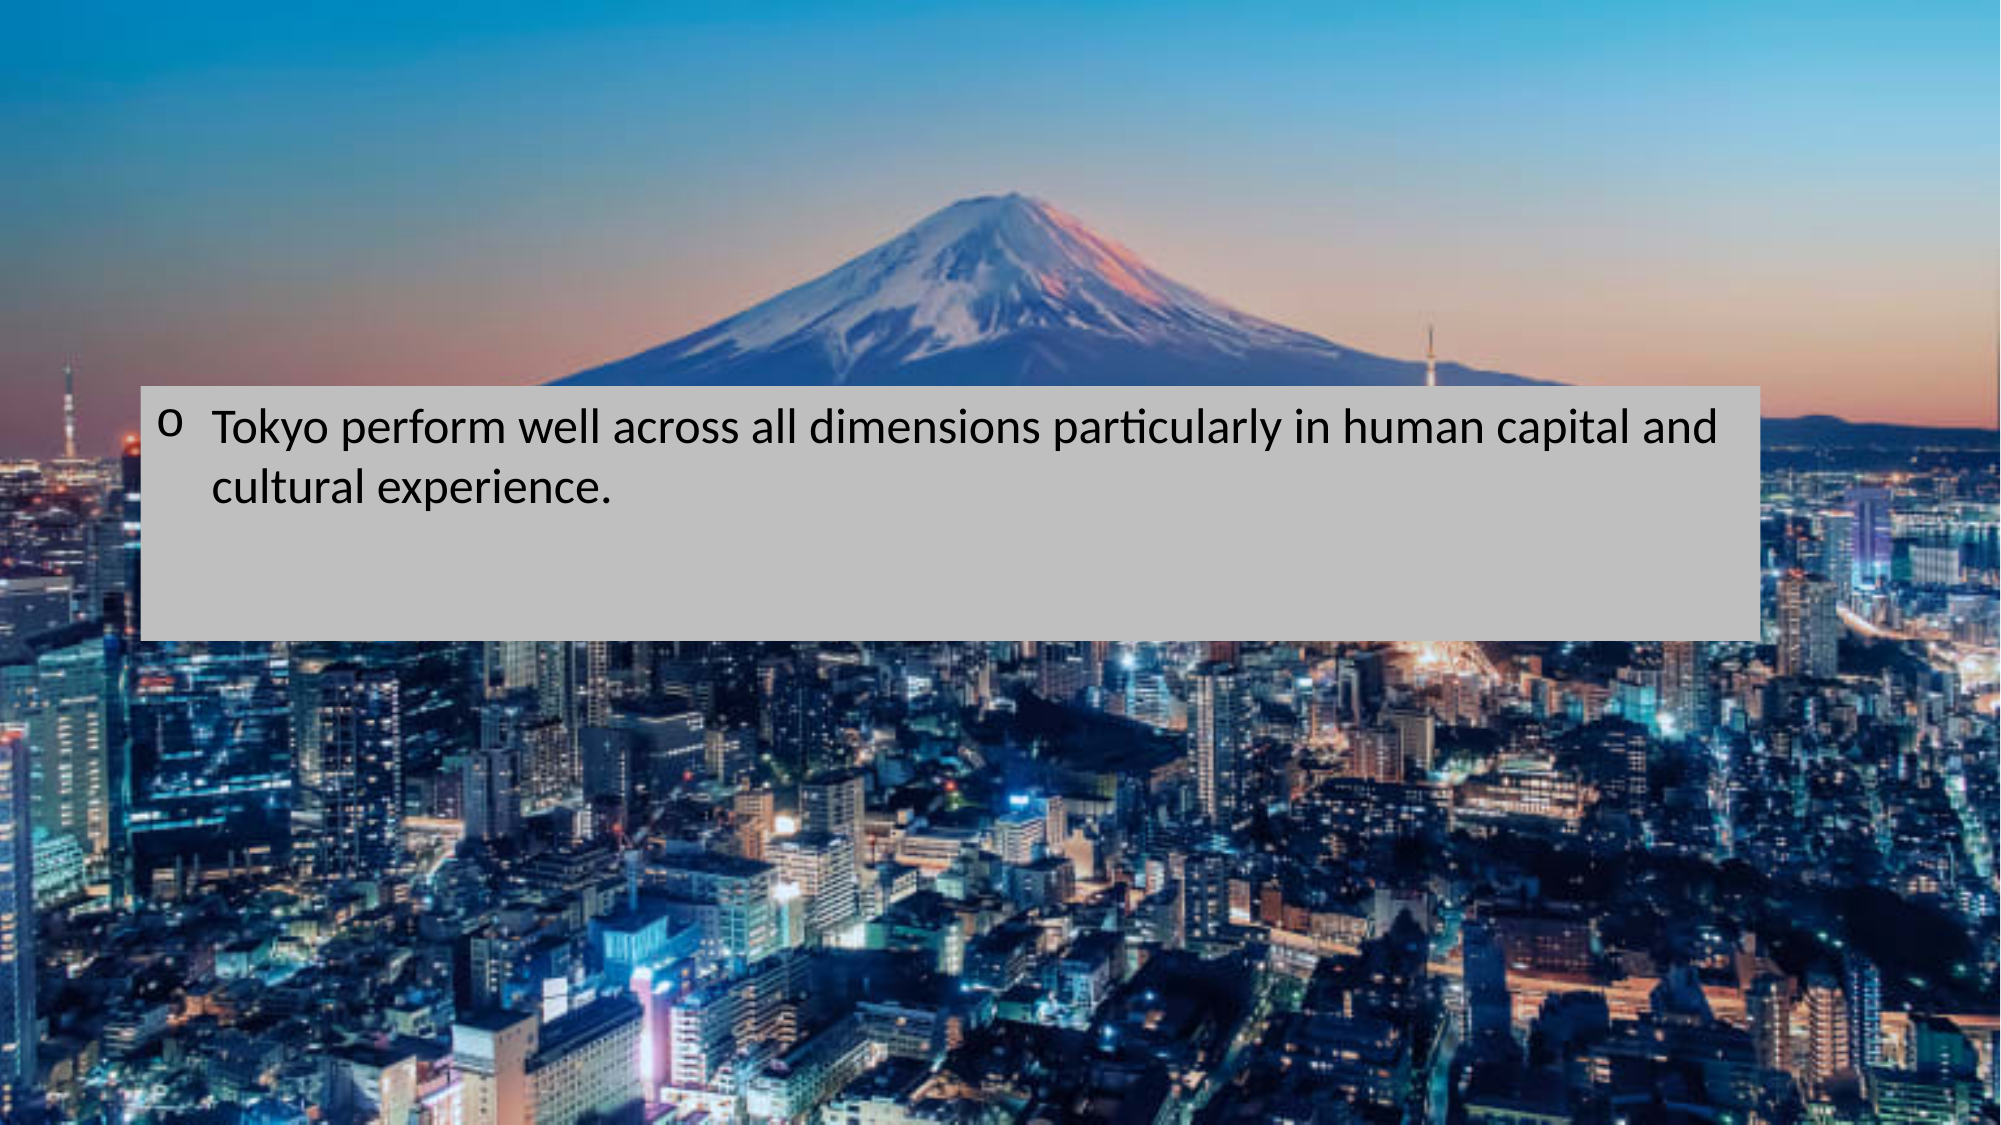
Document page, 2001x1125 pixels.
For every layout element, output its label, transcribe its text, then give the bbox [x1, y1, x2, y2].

text_box Tokyo perform well across all dimensions particularly in human capital and cultural experience. [140, 386, 1761, 641]
picture [0, 0, 2001, 1125]
picture [43, 79, 61, 85]
